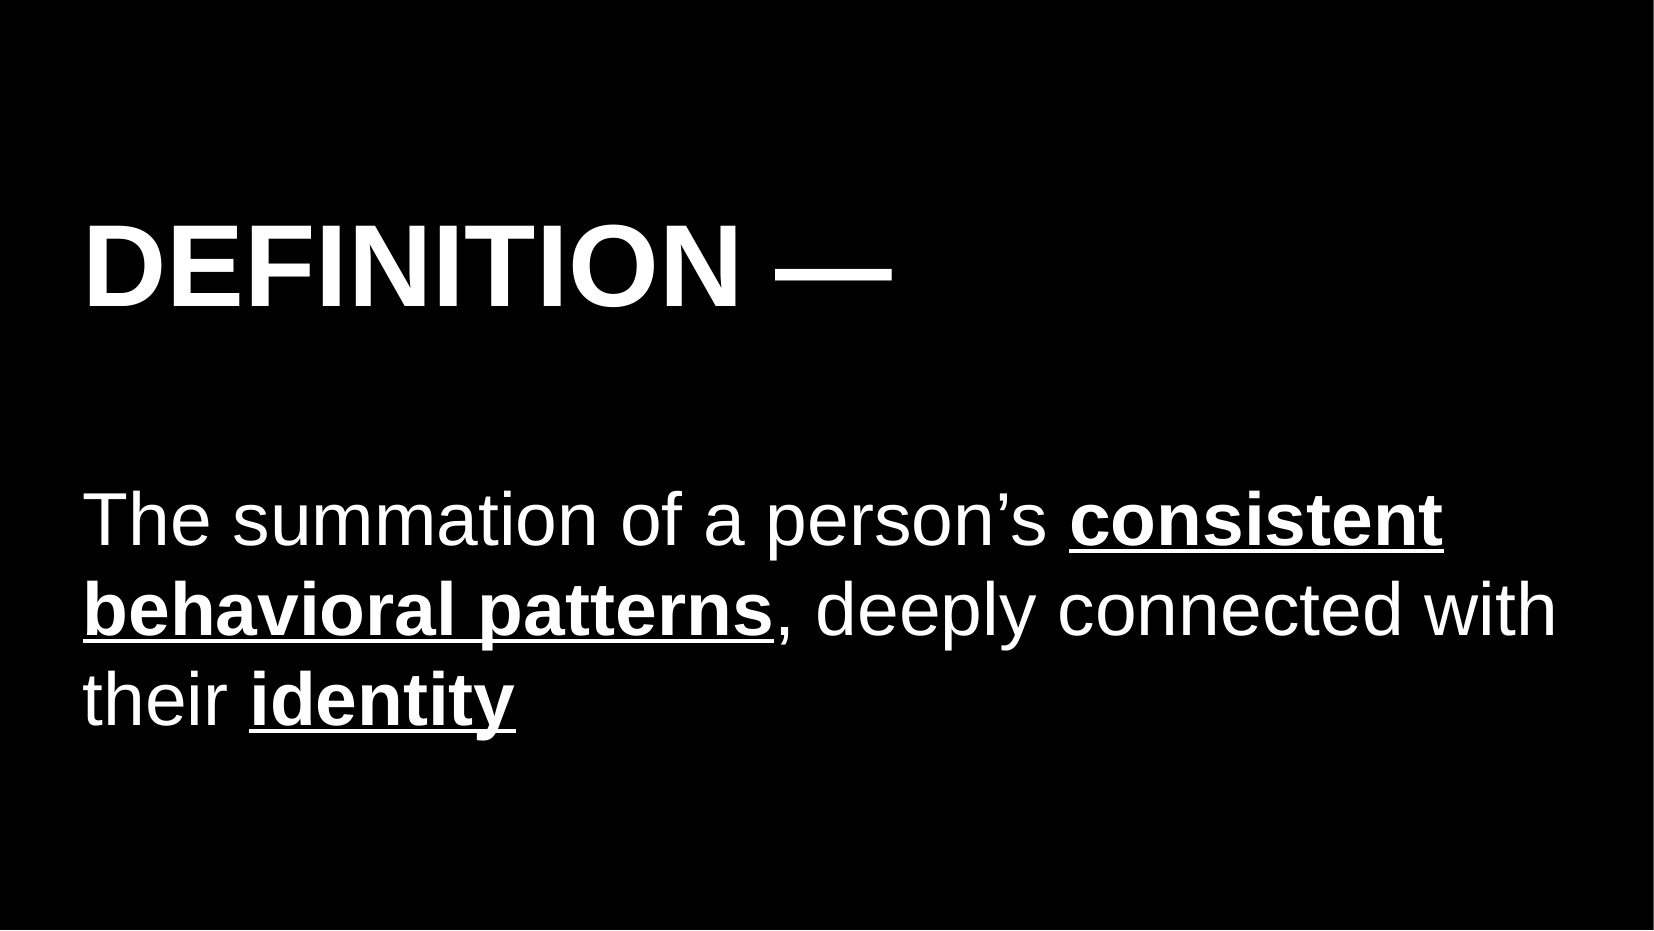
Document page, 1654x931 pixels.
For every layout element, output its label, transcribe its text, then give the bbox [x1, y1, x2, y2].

subtitle DEFINITION — The summation of a person’s consistent behavioral patterns, deeply connected with their identity [82, 0, 1571, 931]
